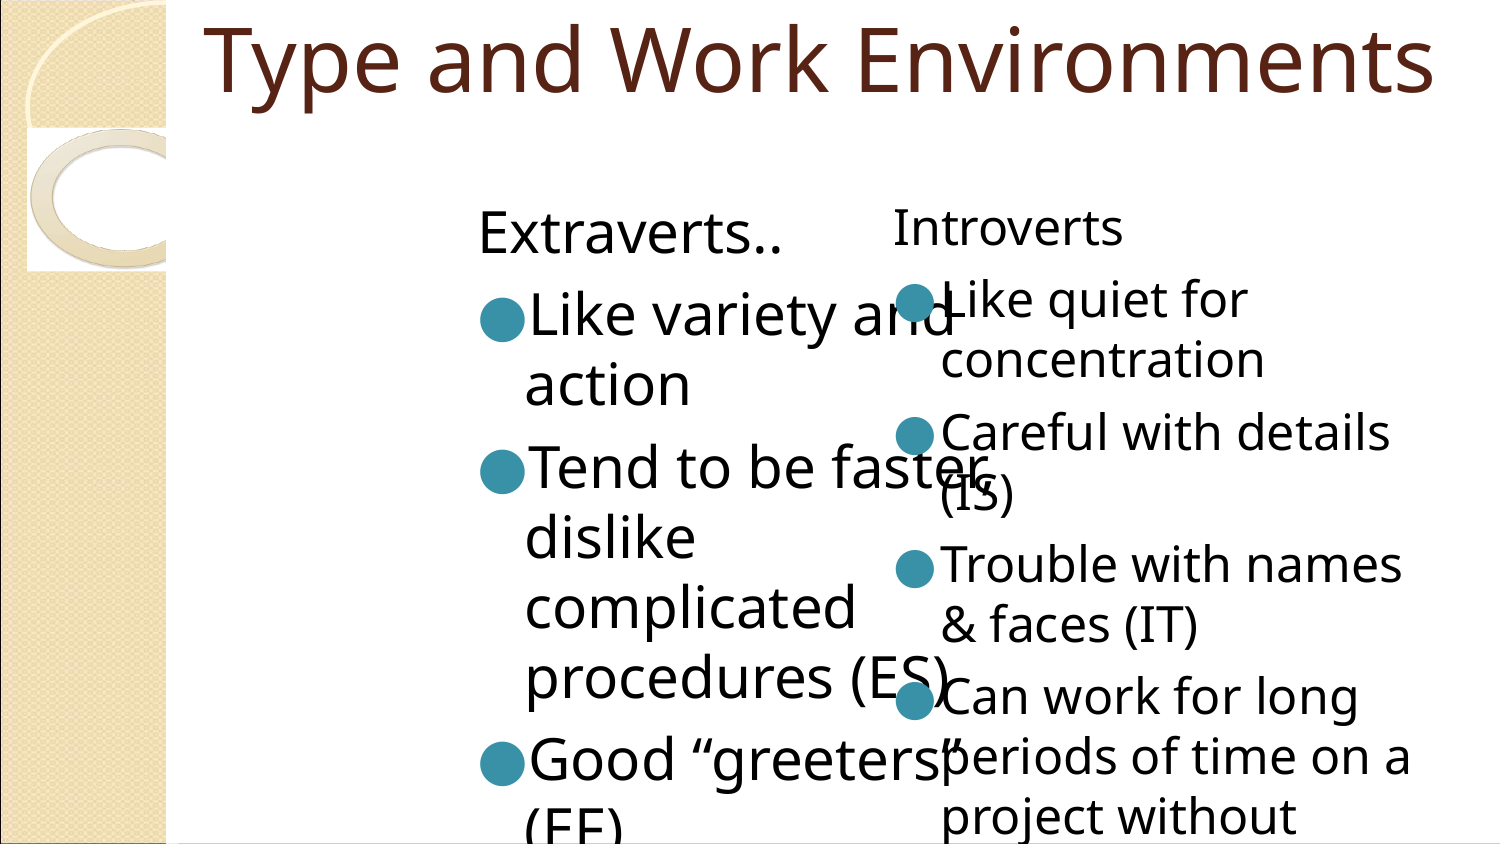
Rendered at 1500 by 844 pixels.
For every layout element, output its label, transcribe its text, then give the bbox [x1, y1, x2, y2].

list Introverts Like quiet for concentration Careful with details (IS) Trouble with names & faces (IT) Can work for long periods of time on a project without interruptions [865, 187, 1466, 762]
list Extraverts.. Like variety and action Tend to be faster, dislike complicated procedures (ES) Good “greeters” (EF) Impatient with long, slow jobs done alone [450, 187, 865, 762]
picture [0, 0, 166, 844]
title Type and Work Environments [188, 0, 1468, 113]
